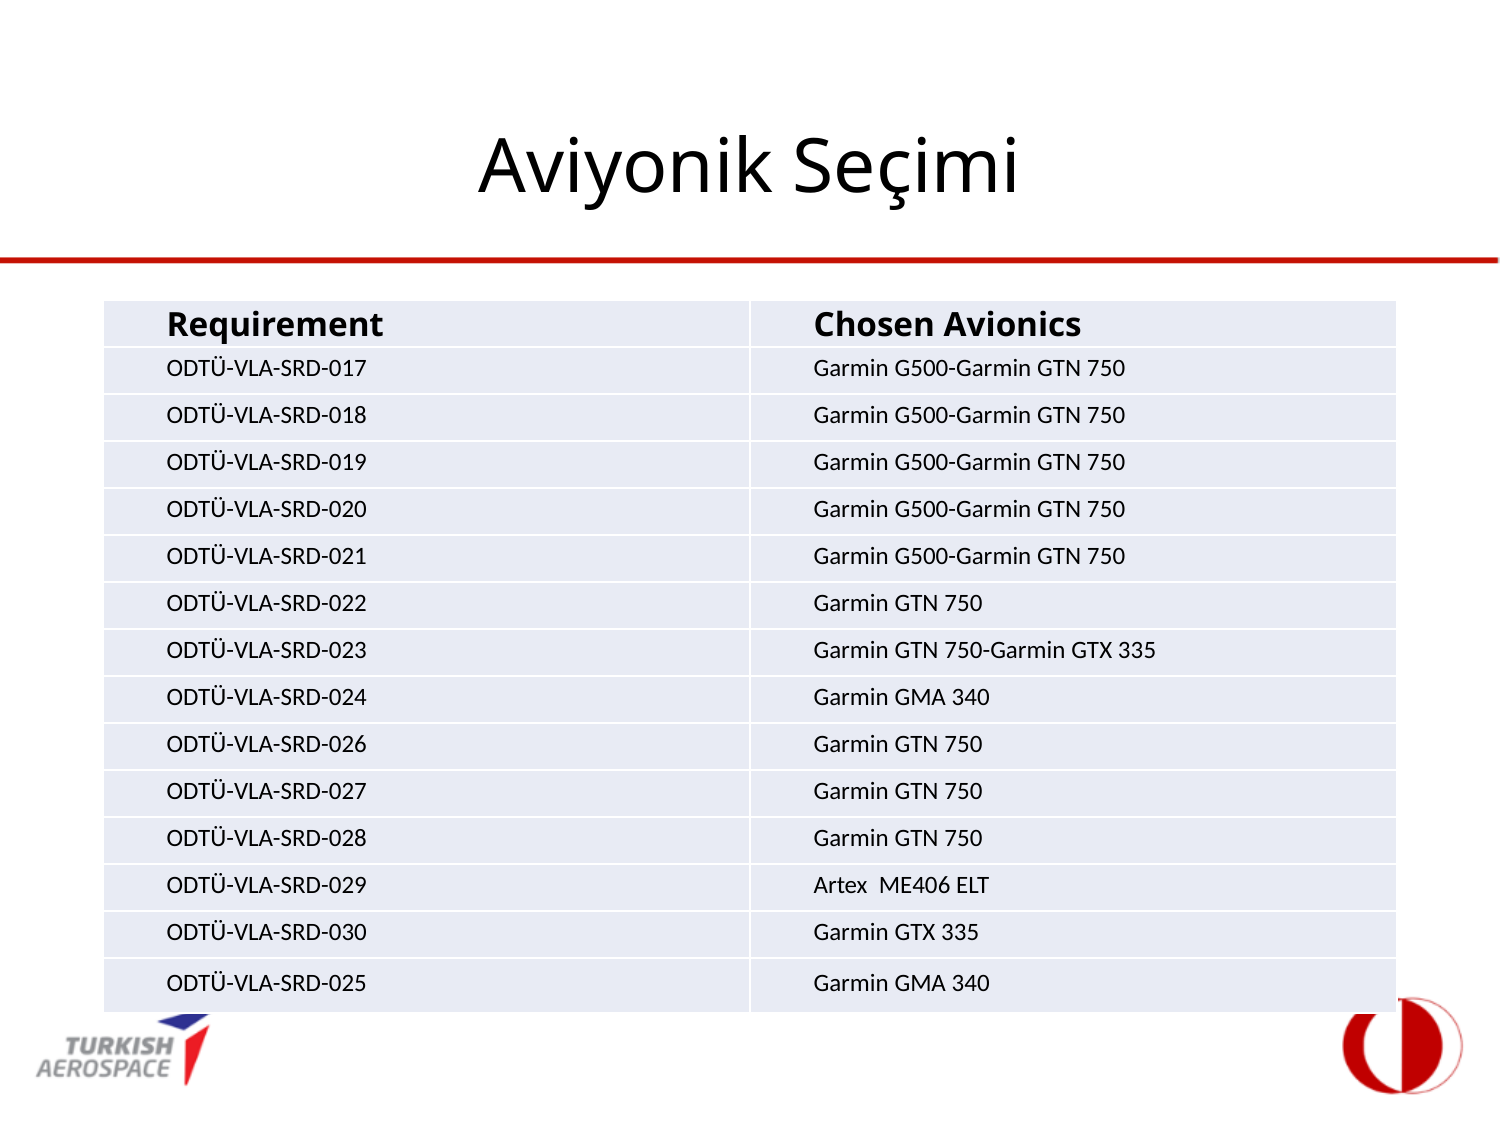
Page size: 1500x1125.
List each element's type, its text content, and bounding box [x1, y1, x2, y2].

table_cell Artex ME406 ELT [751, 865, 1396, 910]
table_cell Garmin GMA 340 [751, 959, 1396, 1012]
table_cell ODTÜ-VLA-SRD-018 [104, 395, 749, 440]
table_cell ODTÜ-VLA-SRD-019 [104, 442, 749, 487]
table_cell Garmin GTN 750 [751, 771, 1396, 816]
table_cell Garmin GTN 750-Garmin GTX 335 [751, 630, 1396, 675]
table_cell ODTÜ-VLA-SRD-023 [104, 630, 749, 675]
table_cell ODTÜ-VLA-SRD-027 [104, 771, 749, 816]
picture [0, 0, 1500, 1125]
table_cell Garmin GMA 340 [751, 677, 1396, 722]
table_header Requirement [104, 301, 749, 346]
title Aviyonik Seçimi [103, 59, 1397, 278]
table_cell ODTÜ-VLA-SRD-025 [104, 959, 749, 1012]
table_header Chosen Avionics [751, 301, 1396, 346]
table_cell ODTÜ-VLA-SRD-024 [104, 677, 749, 722]
table_cell ODTÜ-VLA-SRD-020 [104, 489, 749, 534]
table_cell Garmin G500-Garmin GTN 750 [751, 395, 1396, 440]
table_cell Garmin G500-Garmin GTN 750 [751, 489, 1396, 534]
table_cell ODTÜ-VLA-SRD-029 [104, 865, 749, 910]
table_cell ODTÜ-VLA-SRD-026 [104, 724, 749, 769]
table_cell ODTÜ-VLA-SRD-017 [104, 348, 749, 393]
table_cell Garmin GTX 335 [751, 912, 1396, 957]
table_cell Garmin G500-Garmin GTN 750 [751, 348, 1396, 393]
table_cell Garmin G500-Garmin GTN 750 [751, 536, 1396, 581]
table_cell Garmin GTN 750 [751, 583, 1396, 628]
table_cell ODTÜ-VLA-SRD-030 [104, 912, 749, 957]
table_cell Garmin GTN 750 [751, 724, 1396, 769]
table_cell ODTÜ-VLA-SRD-022 [104, 583, 749, 628]
table_cell ODTÜ-VLA-SRD-021 [104, 536, 749, 581]
table_cell ODTÜ-VLA-SRD-028 [104, 818, 749, 863]
table_cell Garmin G500-Garmin GTN 750 [751, 442, 1396, 487]
table_cell Garmin GTN 750 [751, 818, 1396, 863]
